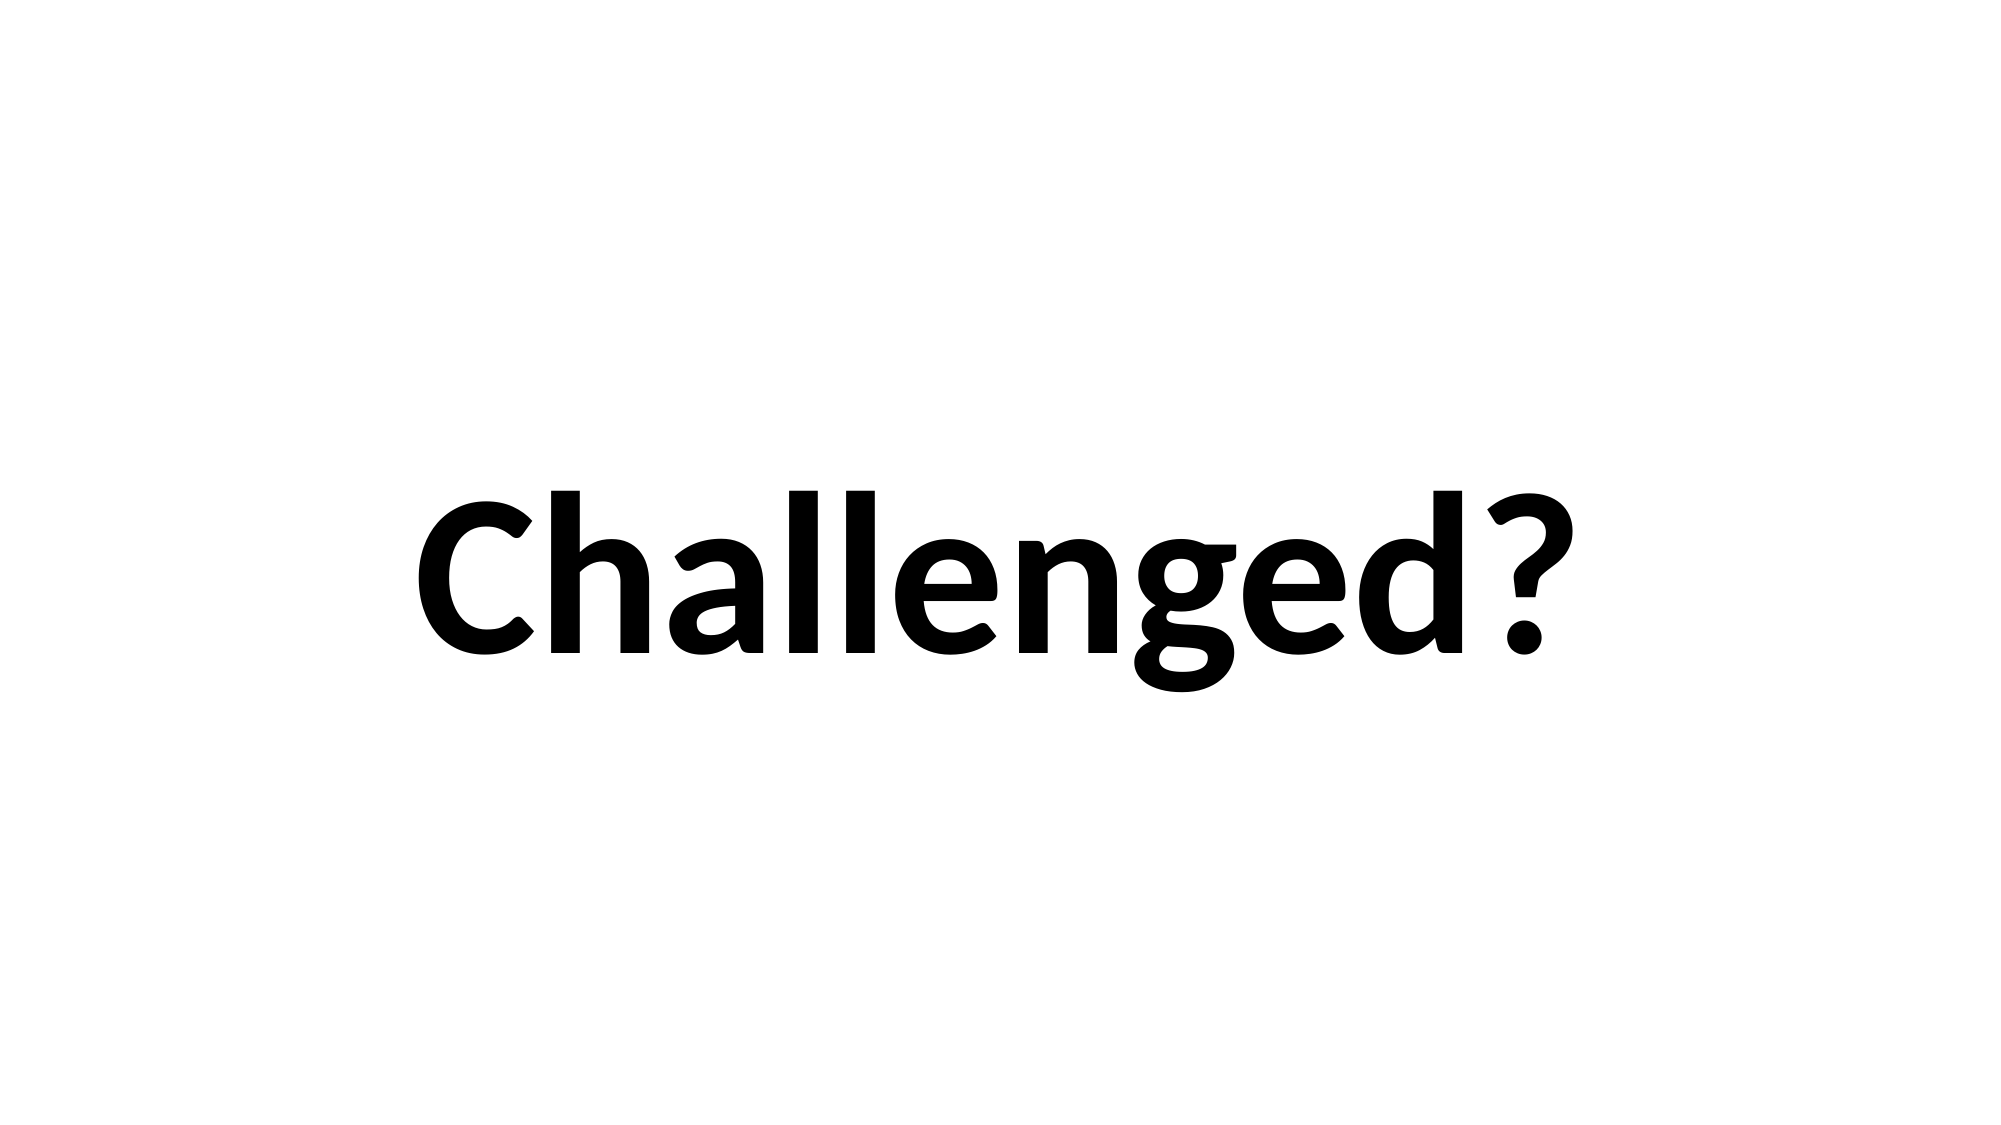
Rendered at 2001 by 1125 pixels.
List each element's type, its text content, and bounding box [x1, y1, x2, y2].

text_box Challenged? [111, 414, 1889, 708]
